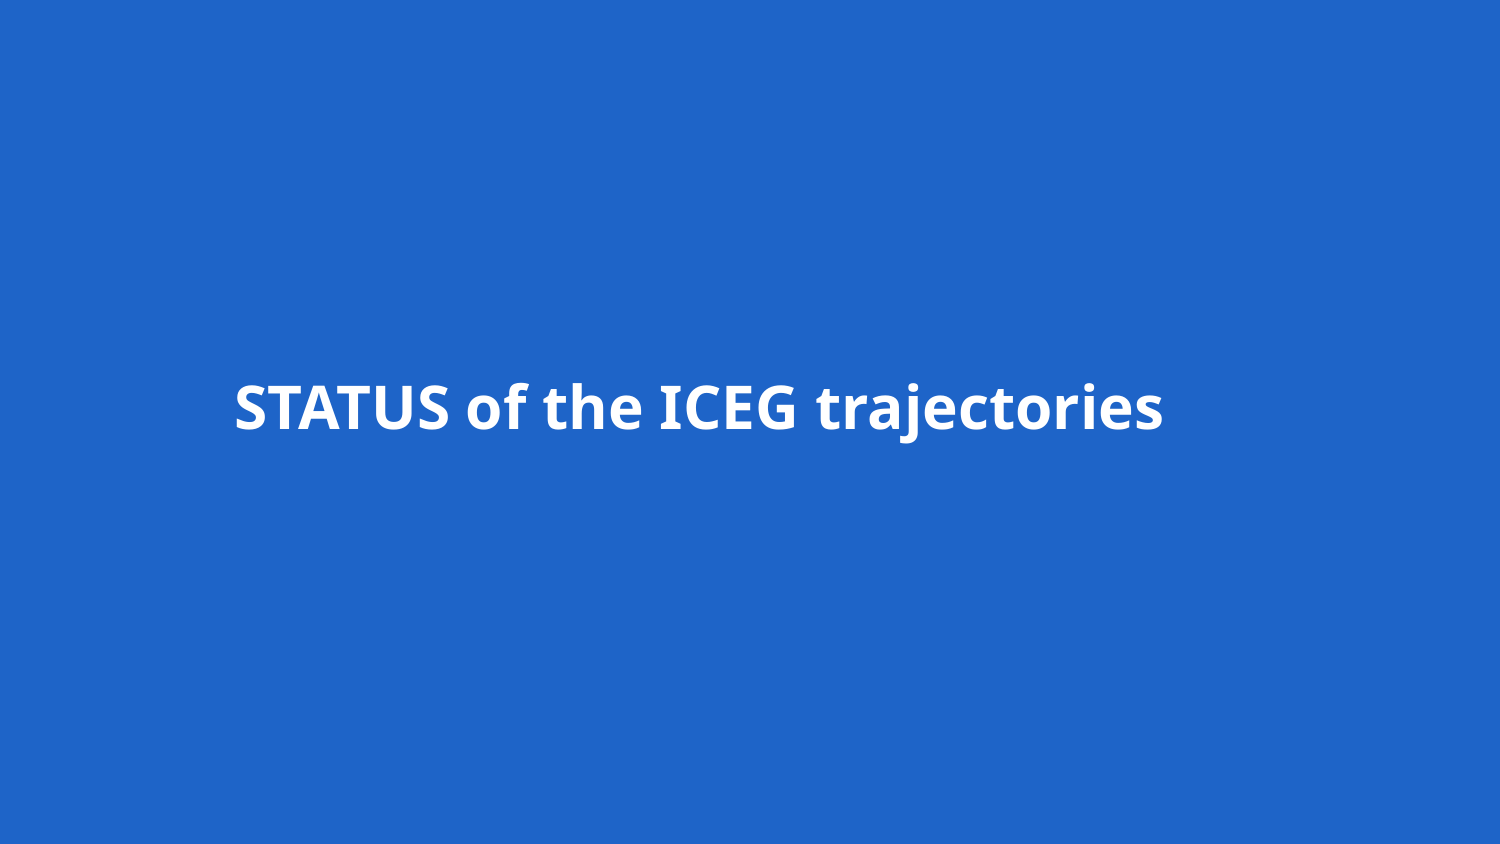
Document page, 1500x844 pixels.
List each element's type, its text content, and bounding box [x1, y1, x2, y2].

title STATUS of the ICEG trajectories [226, 332, 1241, 479]
